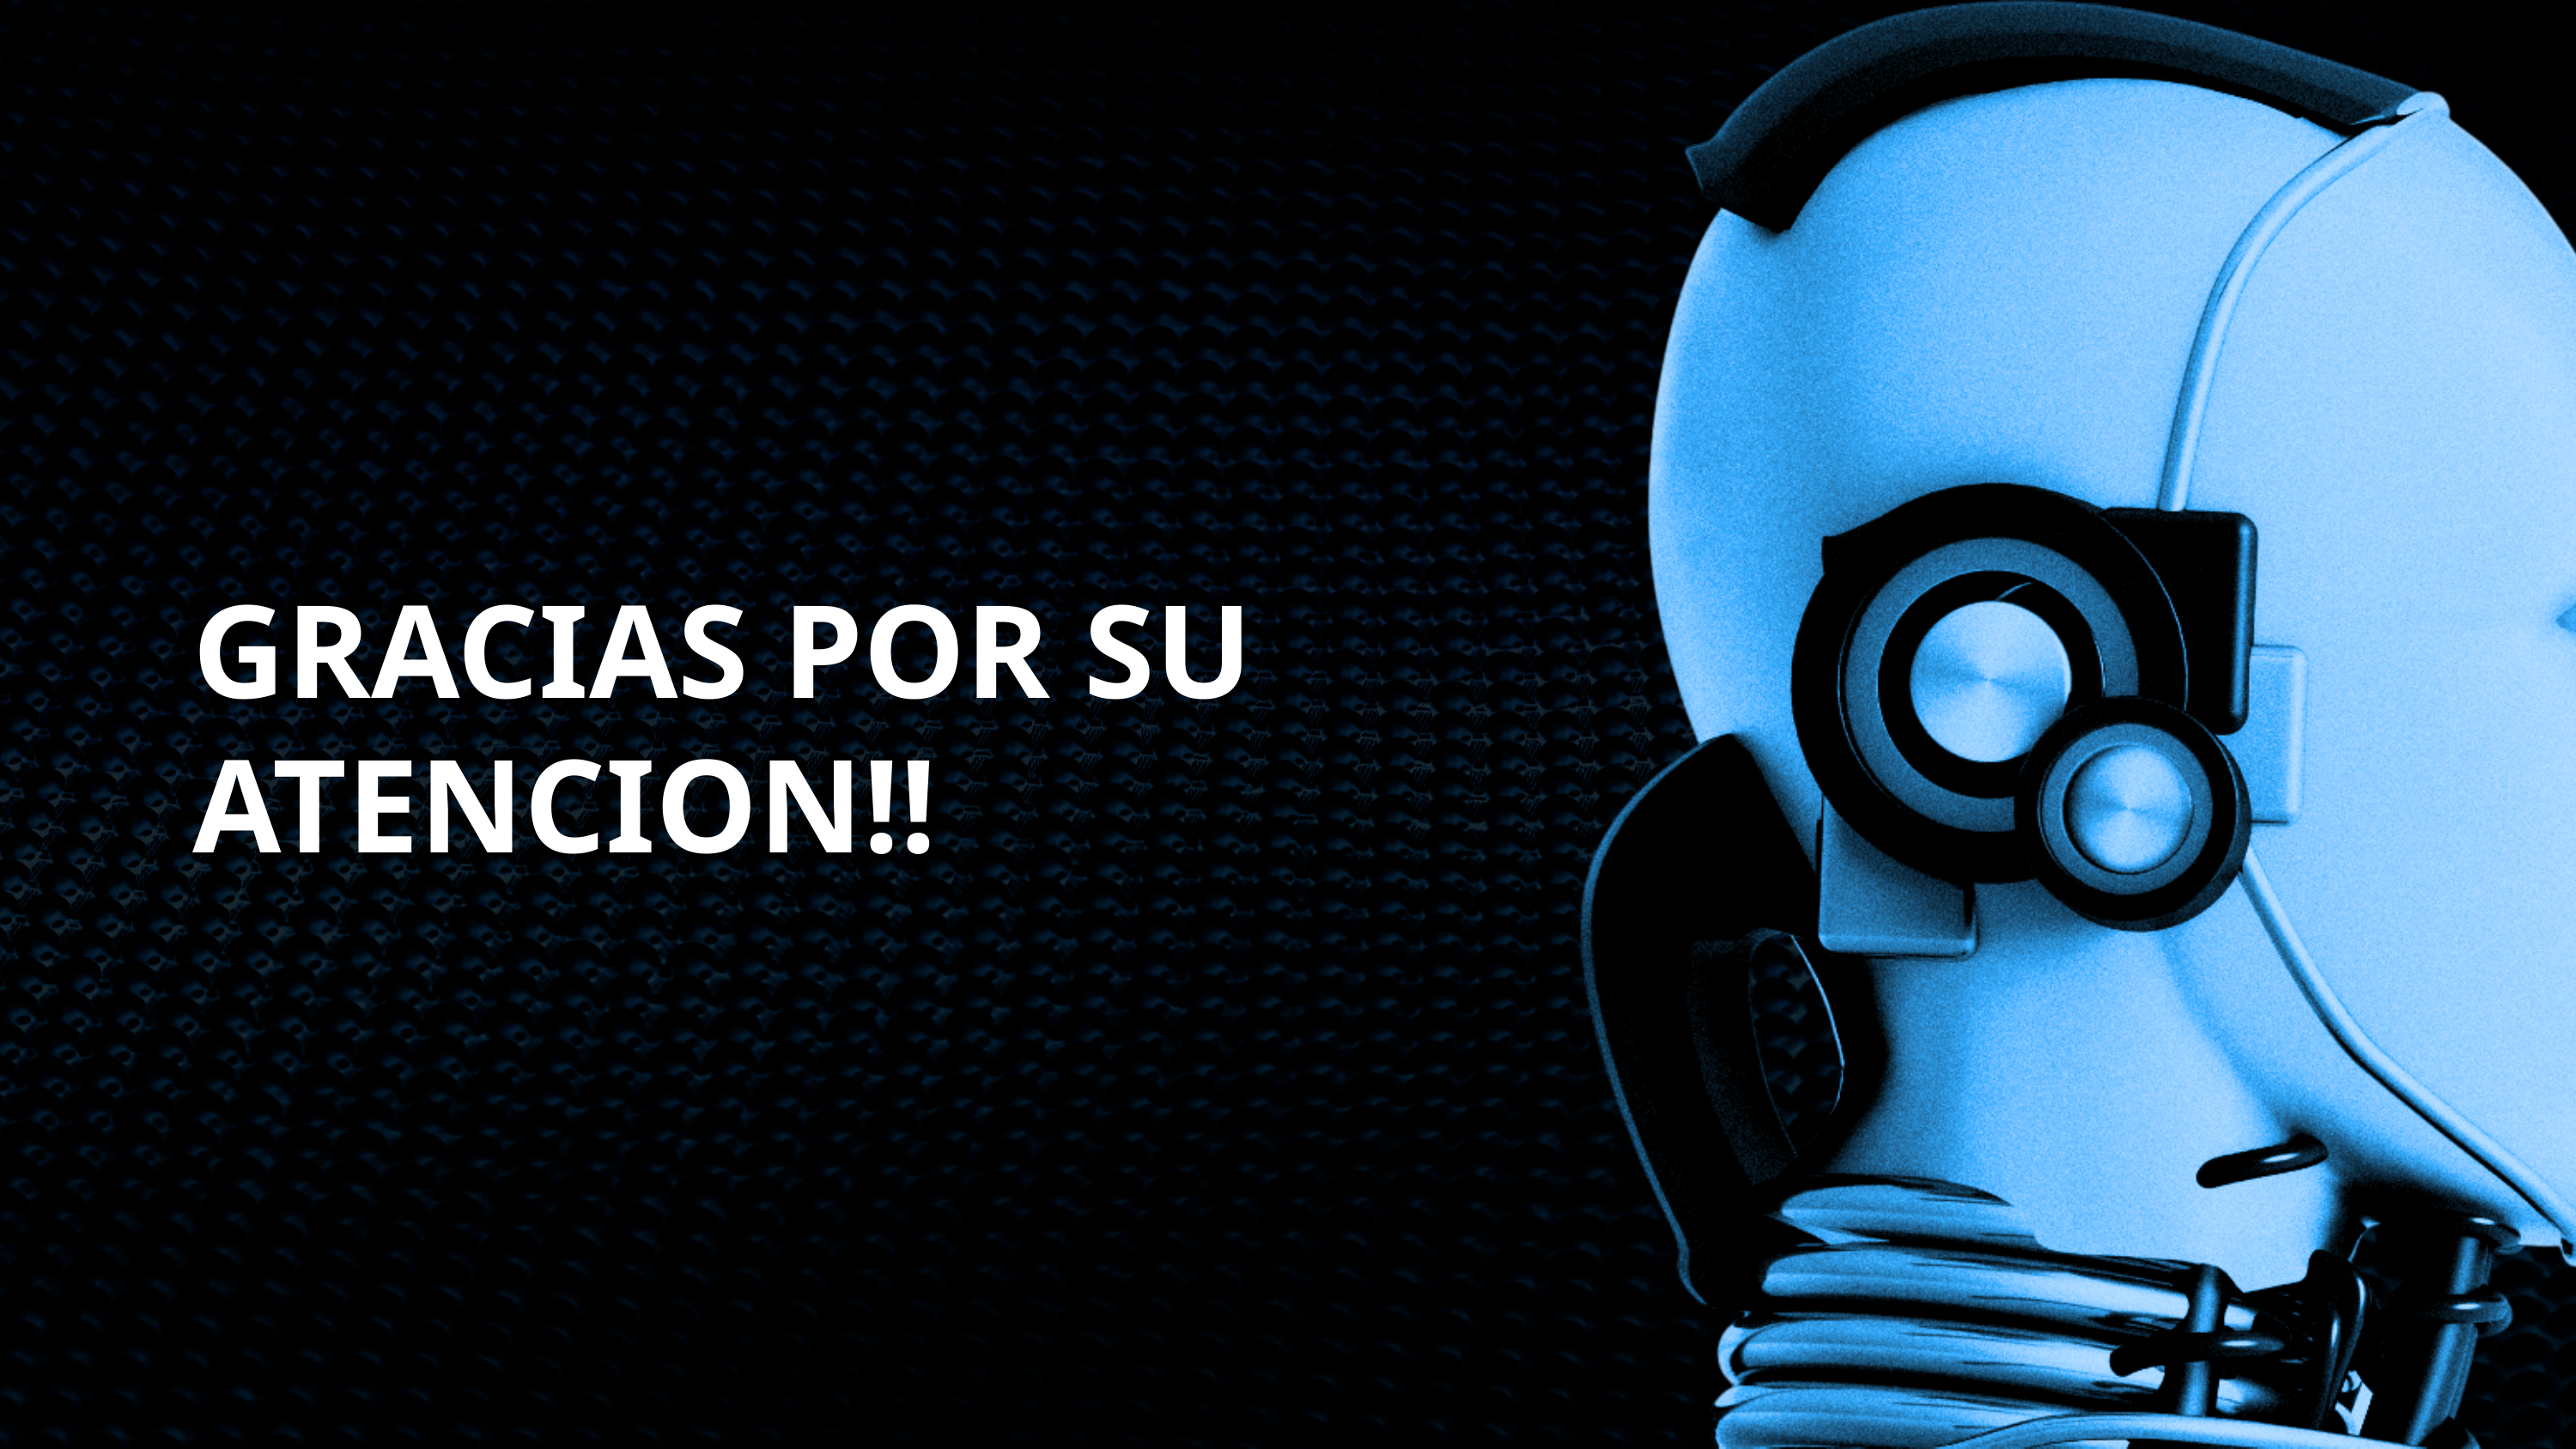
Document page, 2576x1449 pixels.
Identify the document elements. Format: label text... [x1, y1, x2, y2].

text_box GRACIAS POR SU ATENCION!! [192, 570, 1467, 879]
text_box [0, 0, 1580, 1449]
text_box [1580, 0, 2576, 1449]
